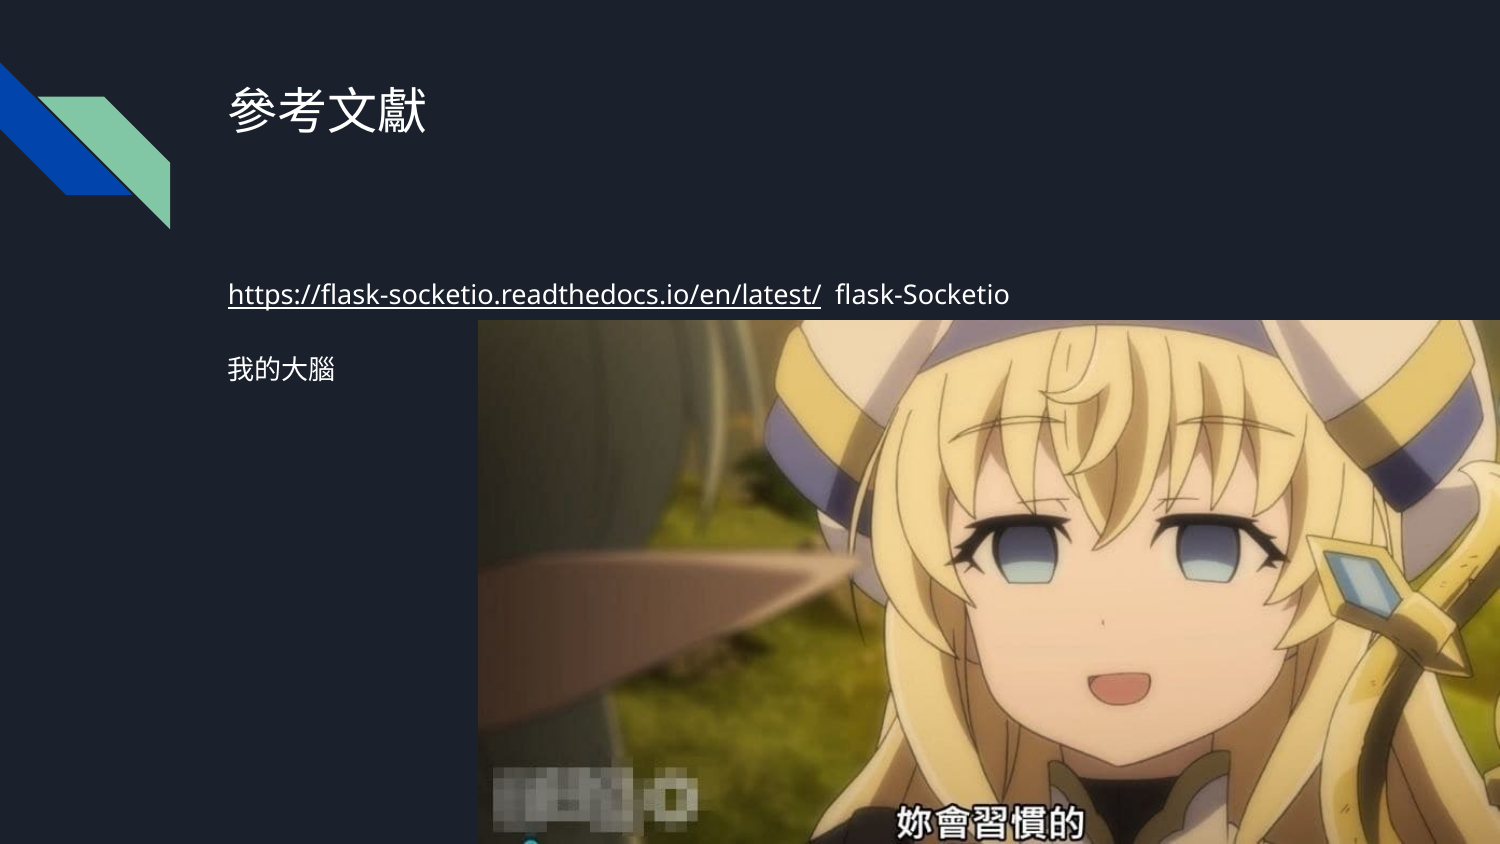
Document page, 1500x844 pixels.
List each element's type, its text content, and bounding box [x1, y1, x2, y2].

list https://flask-socketio.readthedocs.io/en/latest/ flask-Socketio 我的大腦 [212, 257, 1368, 735]
picture [478, 320, 1500, 844]
title 參考文獻 [212, 64, 1368, 215]
